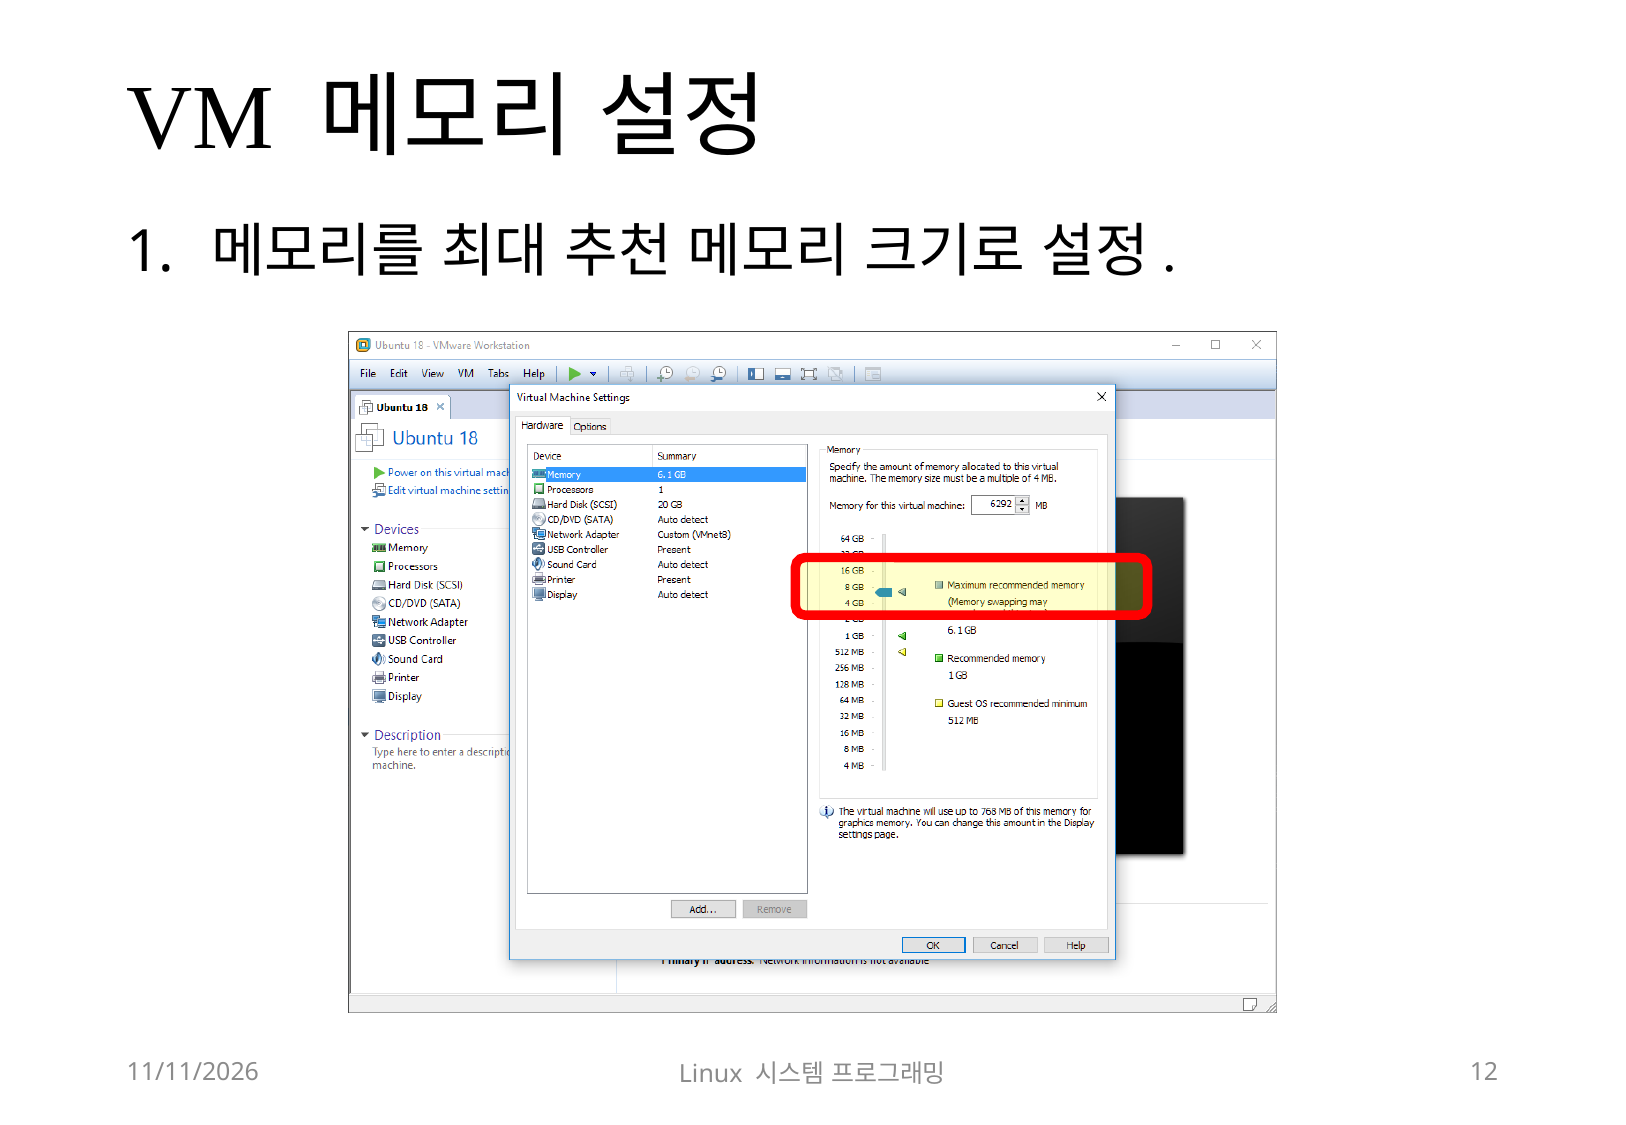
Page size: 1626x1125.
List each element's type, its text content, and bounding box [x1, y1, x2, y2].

slide_number 12 [1433, 1042, 1514, 1103]
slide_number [111, 1042, 303, 1103]
title VM 메모리 설정 [111, 59, 1514, 179]
list 메모리를 최대 추천 메모리 크기로 설정. [111, 205, 1514, 302]
picture [347, 331, 1277, 1013]
footer Linux 시스템 프로그래밍 [538, 1042, 1087, 1103]
